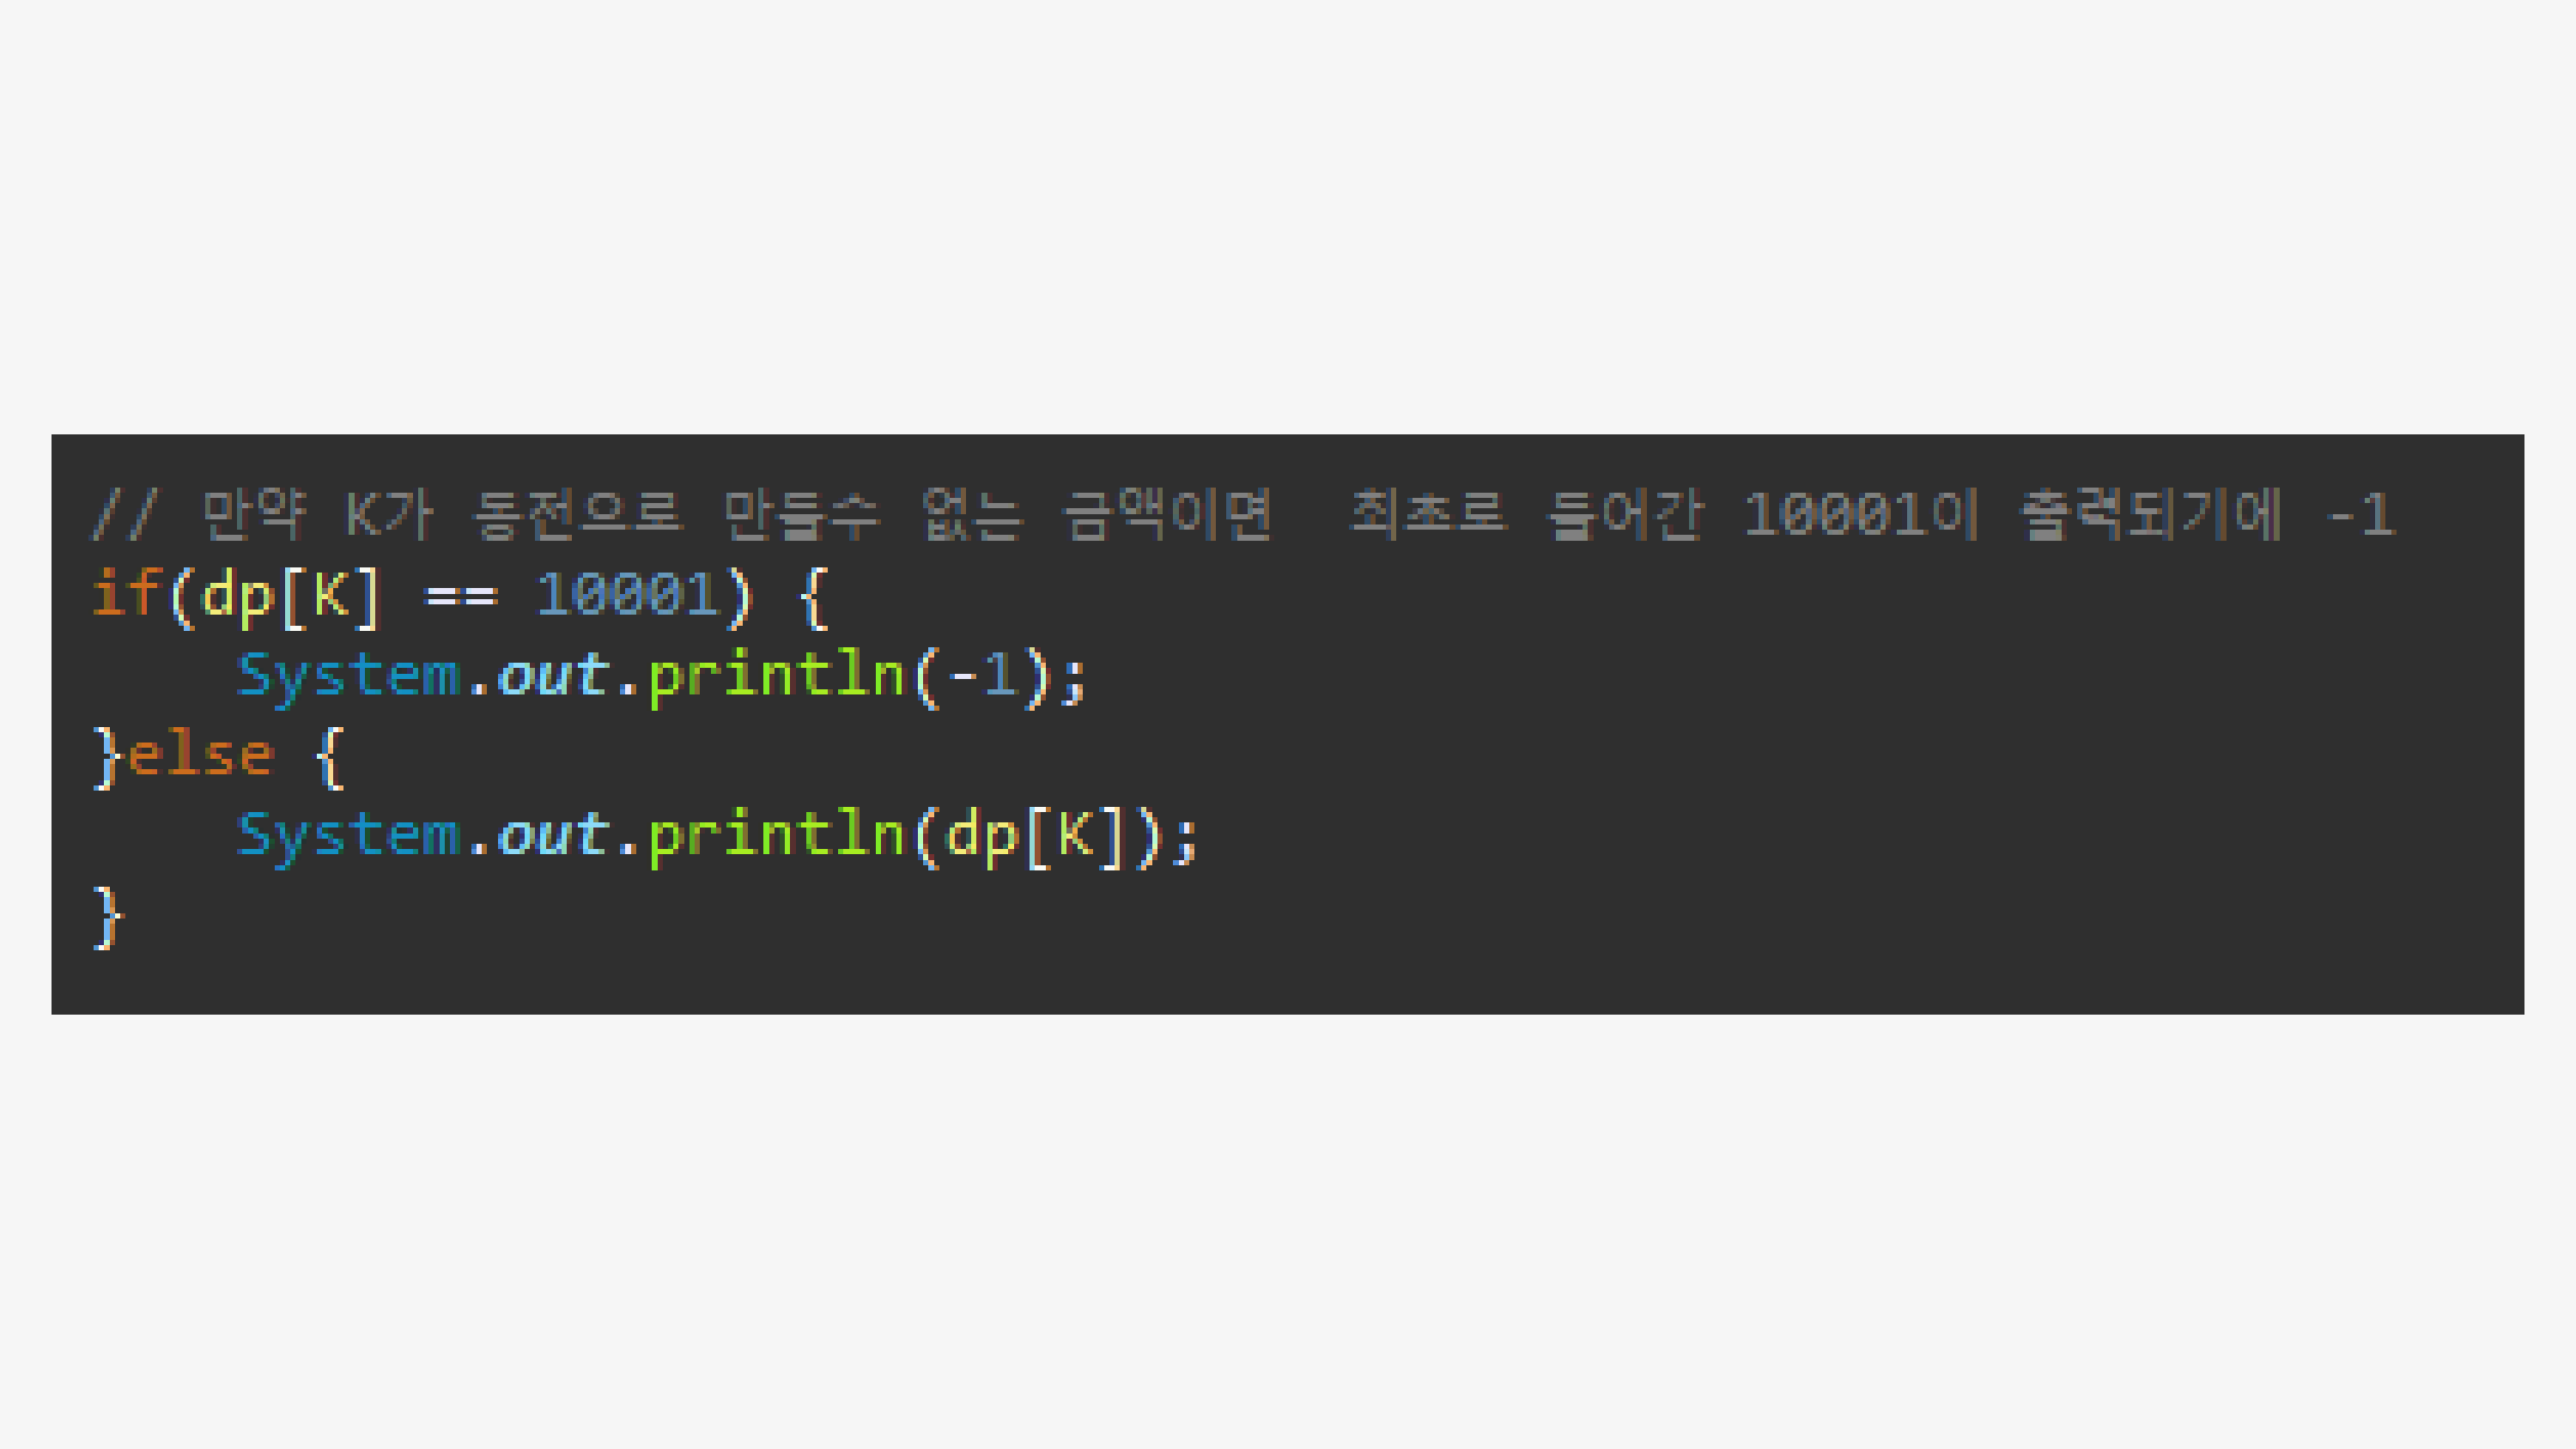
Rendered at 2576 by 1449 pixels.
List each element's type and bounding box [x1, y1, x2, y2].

picture [51, 433, 2524, 1015]
